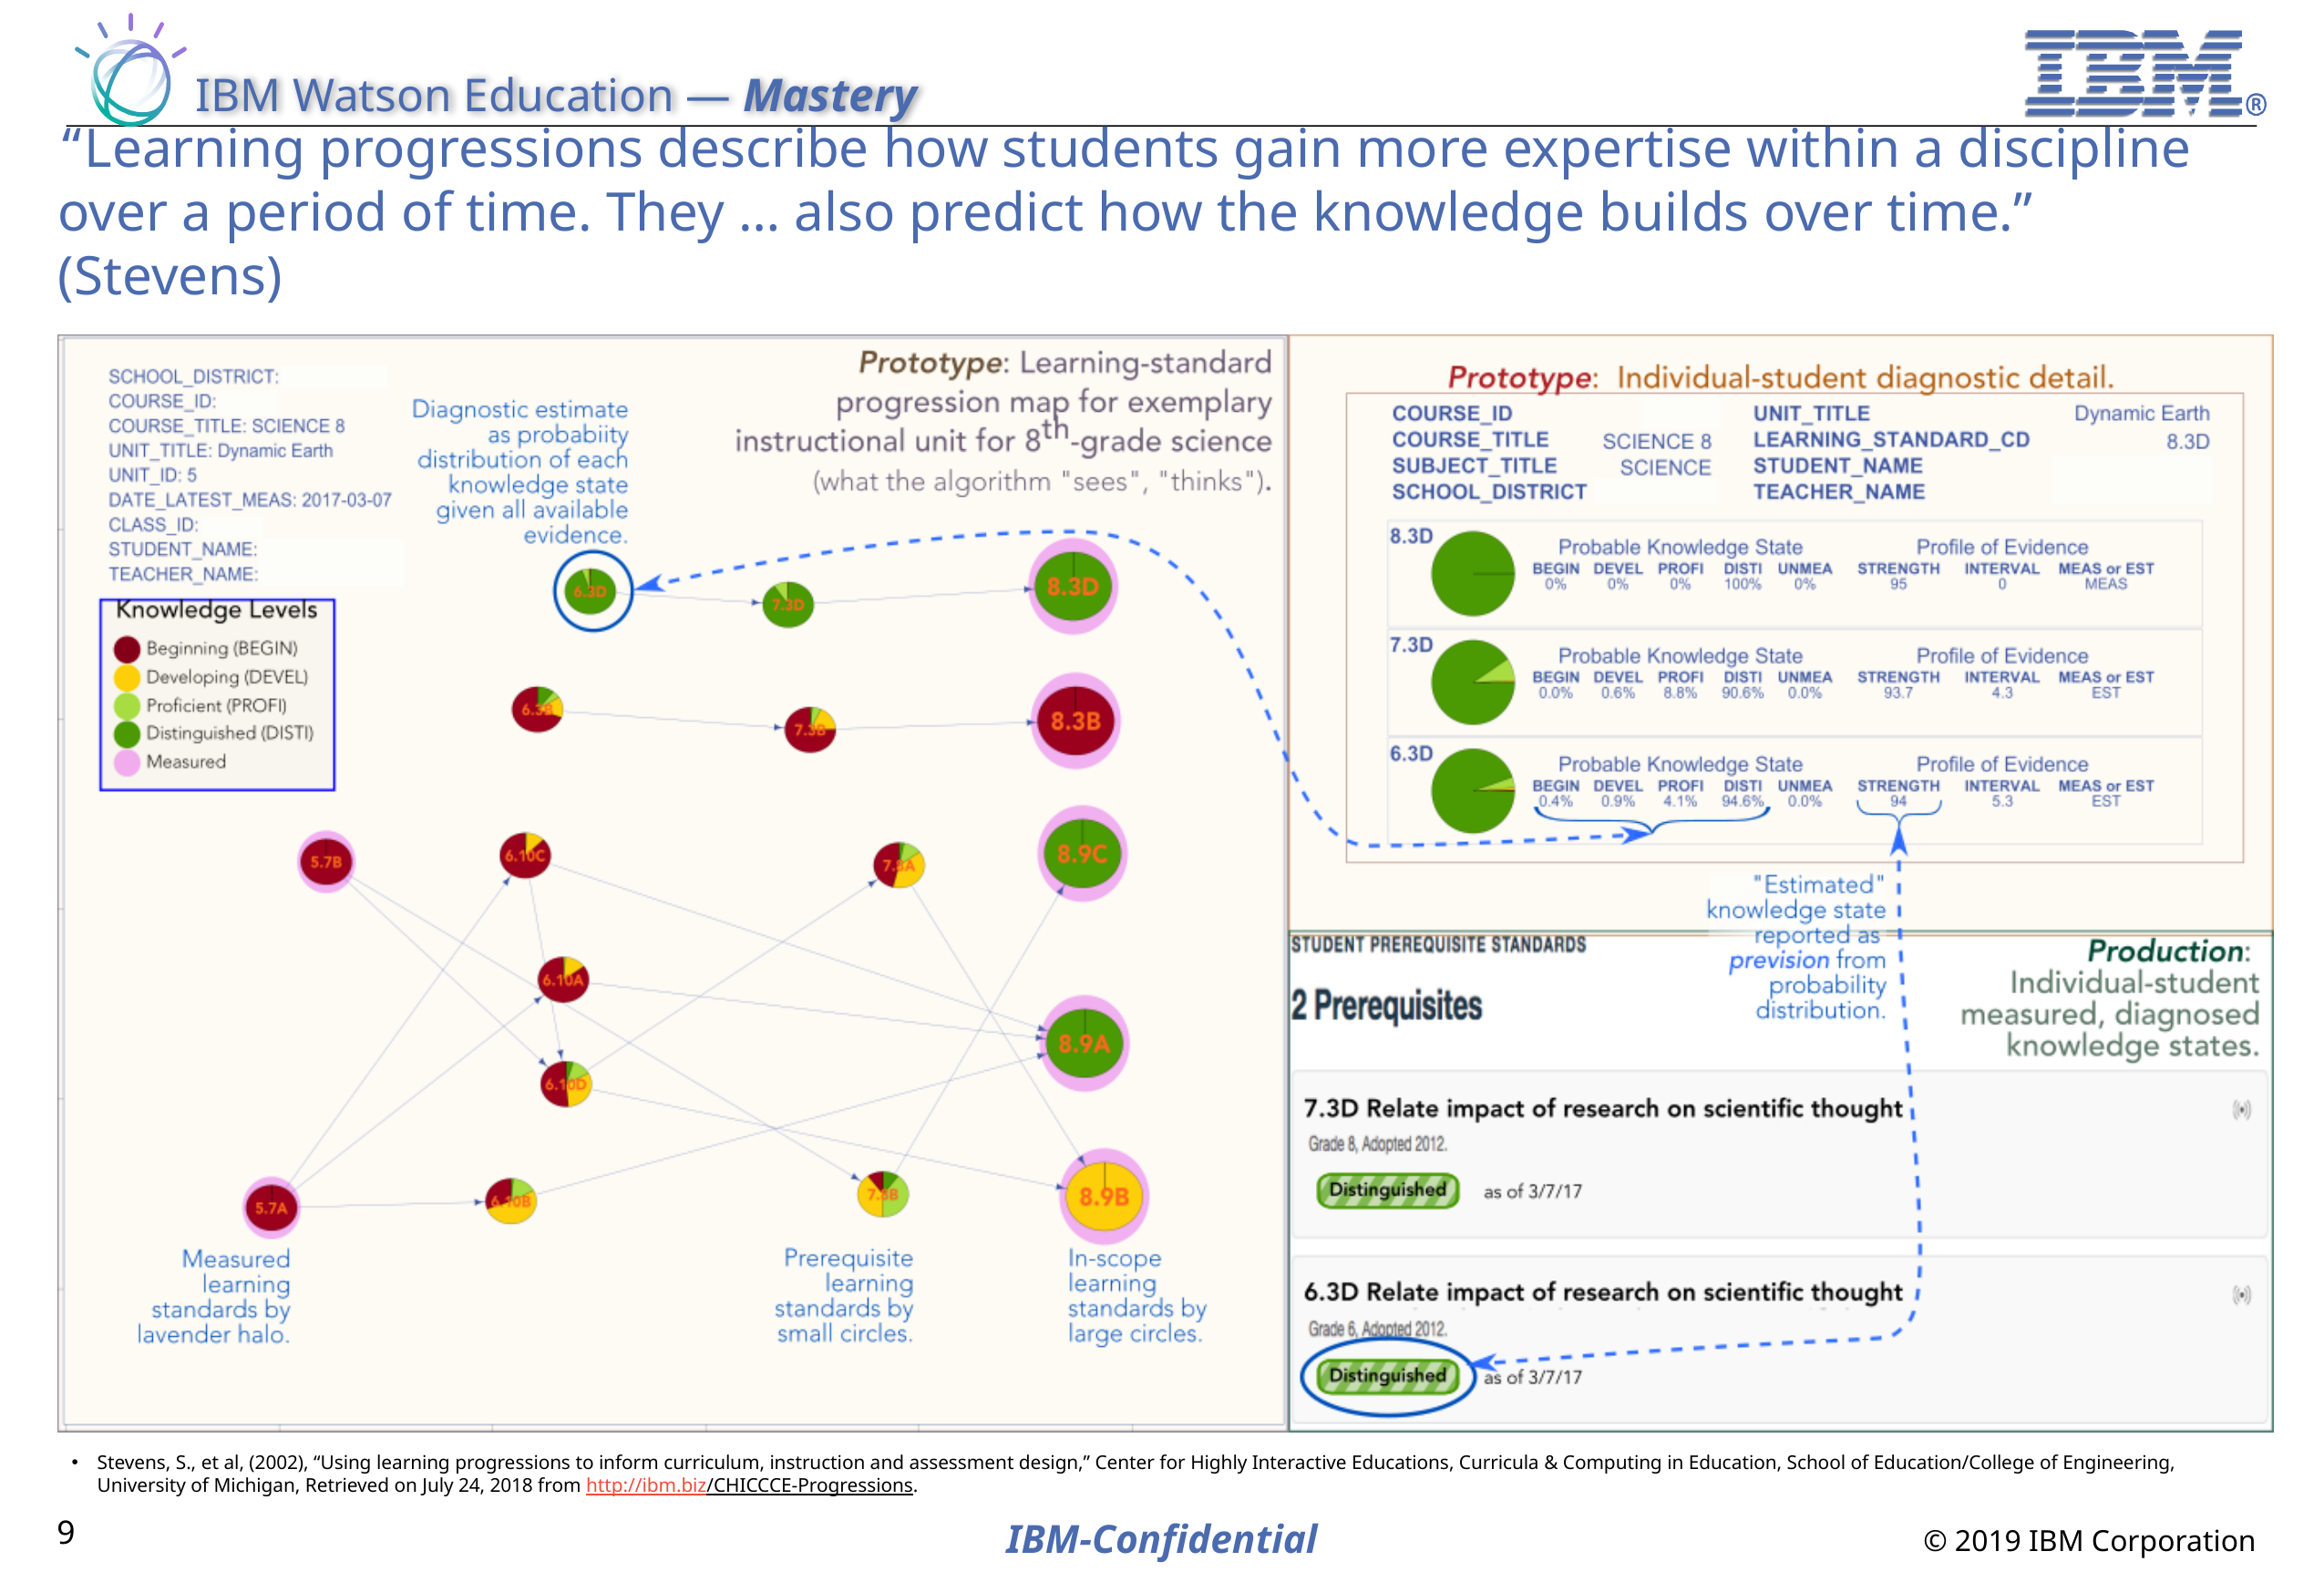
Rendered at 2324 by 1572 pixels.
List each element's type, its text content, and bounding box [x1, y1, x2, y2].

picture [57, 334, 2274, 1433]
picture [2023, 30, 2267, 118]
text_box ﻿Stevens, S., et al, (2002), “Using learning progressions to inform curriculum, instruction and assessment design,” Center for Highly Interactive Educations, Curricula & Computing in Education, School of Education/College of Engineering, University of Michigan, Retrieved on July 24, 2018 from http://ibm.biz/CHICCCE-Progressions. [57, 1444, 2267, 1506]
title “﻿Learning progressions describe how students gain more expertise within a discipline over a period of time. They … also predict how the knowledge builds over time.” (Stevens) [57, 139, 2267, 313]
picture [75, 13, 187, 127]
